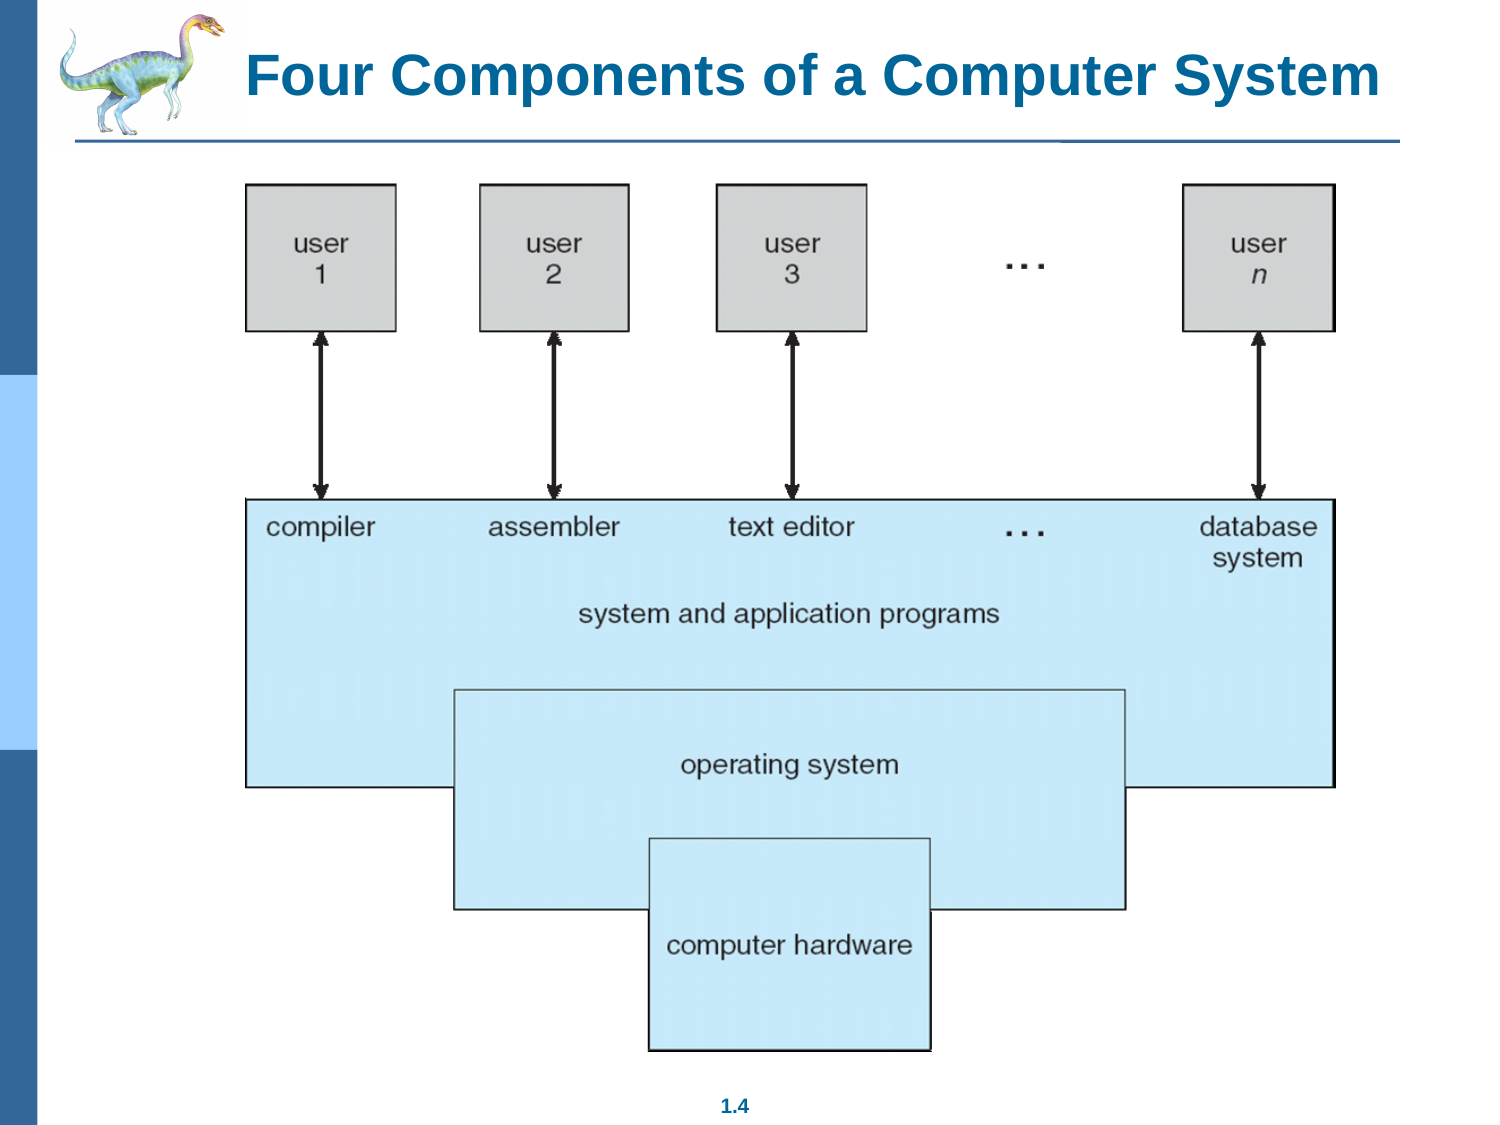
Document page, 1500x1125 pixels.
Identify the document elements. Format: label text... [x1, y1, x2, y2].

picture [46, 0, 243, 149]
picture [244, 183, 1336, 1053]
title Four Components of a Computer System [138, 19, 1489, 115]
